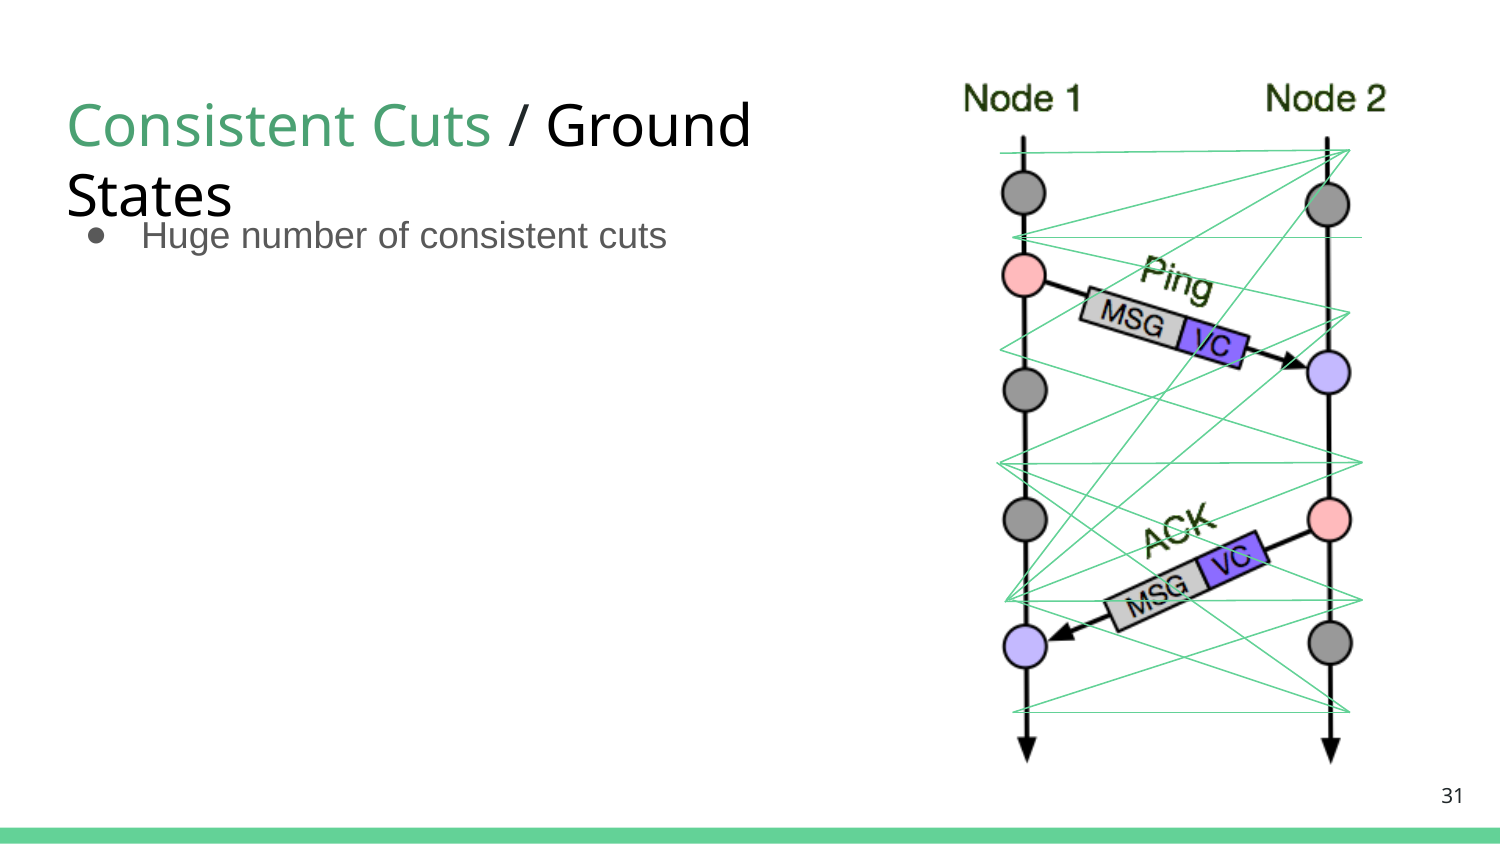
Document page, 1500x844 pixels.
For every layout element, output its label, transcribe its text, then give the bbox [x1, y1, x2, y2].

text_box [1012, 599, 1363, 713]
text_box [996, 469, 1006, 713]
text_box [999, 149, 1004, 309]
title Consistent Cuts / Ground States [51, 72, 925, 167]
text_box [1005, 149, 1351, 311]
picture [949, 74, 1402, 782]
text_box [999, 349, 1363, 463]
slide_number ‹#› [1389, 764, 1480, 830]
text_box Huge number of consistent cuts [51, 188, 712, 750]
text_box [1004, 312, 1351, 348]
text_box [1008, 462, 1363, 601]
